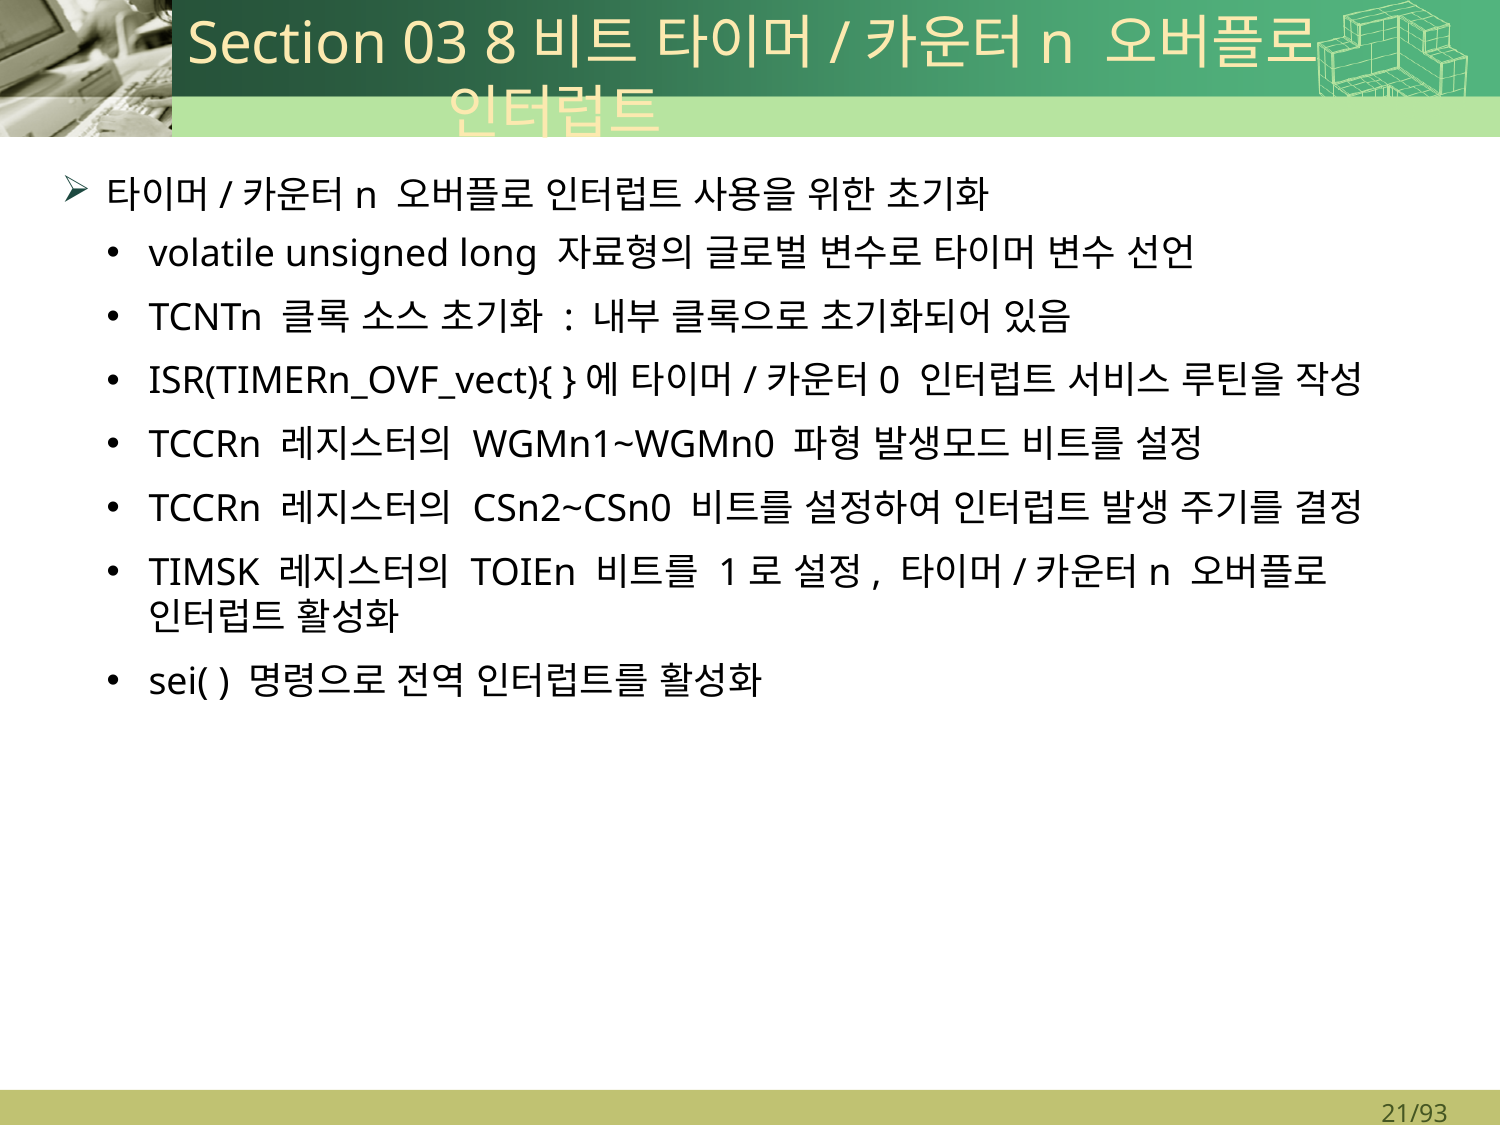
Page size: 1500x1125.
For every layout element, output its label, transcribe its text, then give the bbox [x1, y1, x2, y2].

title Section 03 8비트 타이머/카운터n 오버플로 인터럽트 [172, 75, 1500, 94]
text_box [0, 0, 1500, 75]
picture [0, 75, 1500, 151]
list 타이머/카운터n 오버플로 인터럽트 사용을 위한 초기화 volatile unsigned long 자료형의 글로벌 변수로 타이머 변수 선언 TCNTn 클록 소스 초기화 : 내부 클록으로 초기화되어 있음 ISR(TIMERn_OVF_vect){ }에 타이머/카운터0 인터럽트 서비스 루틴을 작성 TCCRn 레지스터의 WGMn1~WGMn0 파형 발생모드 비트를 설정 TCCRn 레지스터의 CSn2~CSn0 비트를 설정하여 인터럽트 발생 주기를 결정 TIMSK 레지스터의 TOIEn 비트를 1로 설정, 타이머/카운터n 오버플로 인터럽트 활성화 sei( ) 명령으로 전역 인터럽트를 활성화 [46, 164, 1459, 1067]
